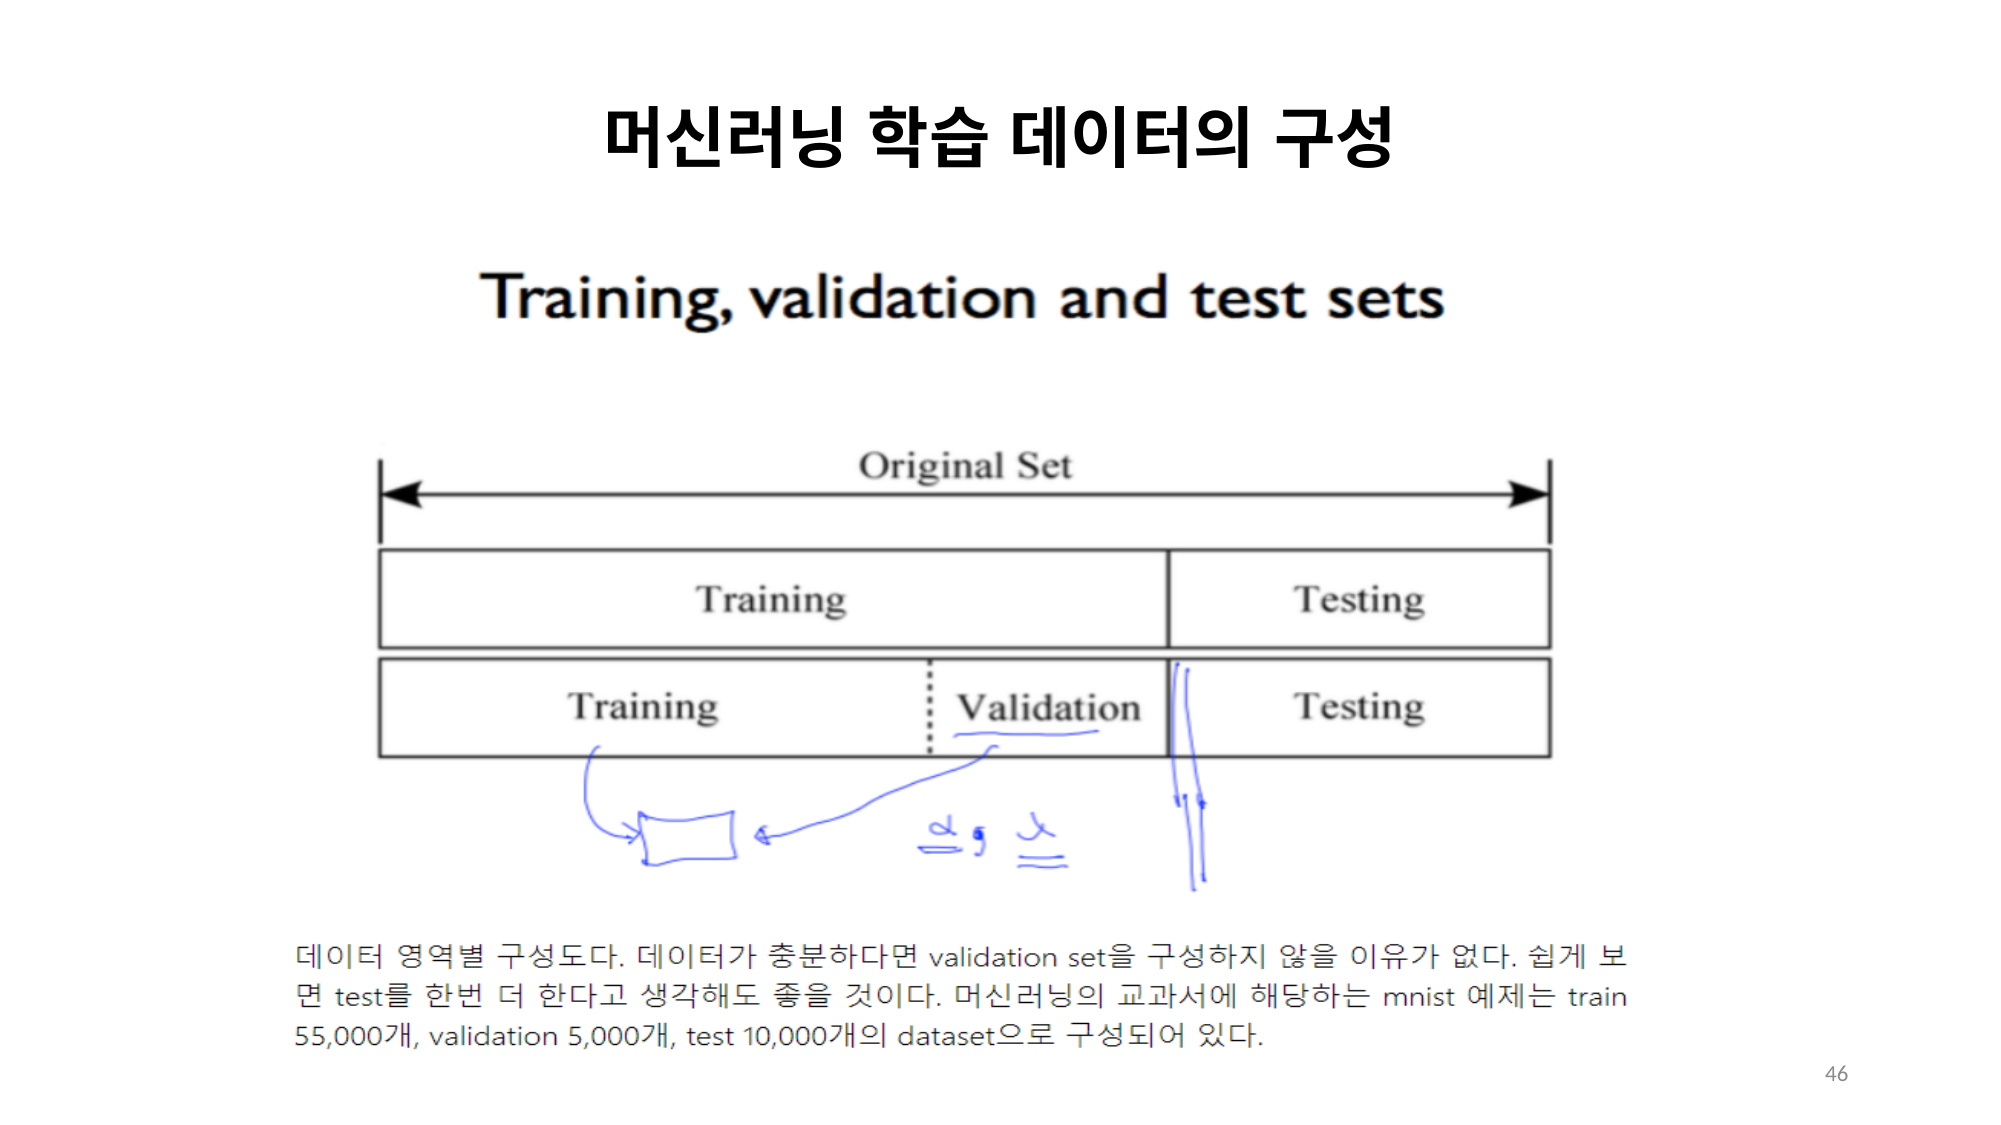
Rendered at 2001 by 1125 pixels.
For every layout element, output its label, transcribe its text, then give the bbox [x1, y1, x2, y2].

slide_number 45 [1695, 1042, 1864, 1103]
text_box 머신러닝 학습 데이터의 구성 [588, 88, 1413, 183]
picture [244, 184, 1695, 1110]
